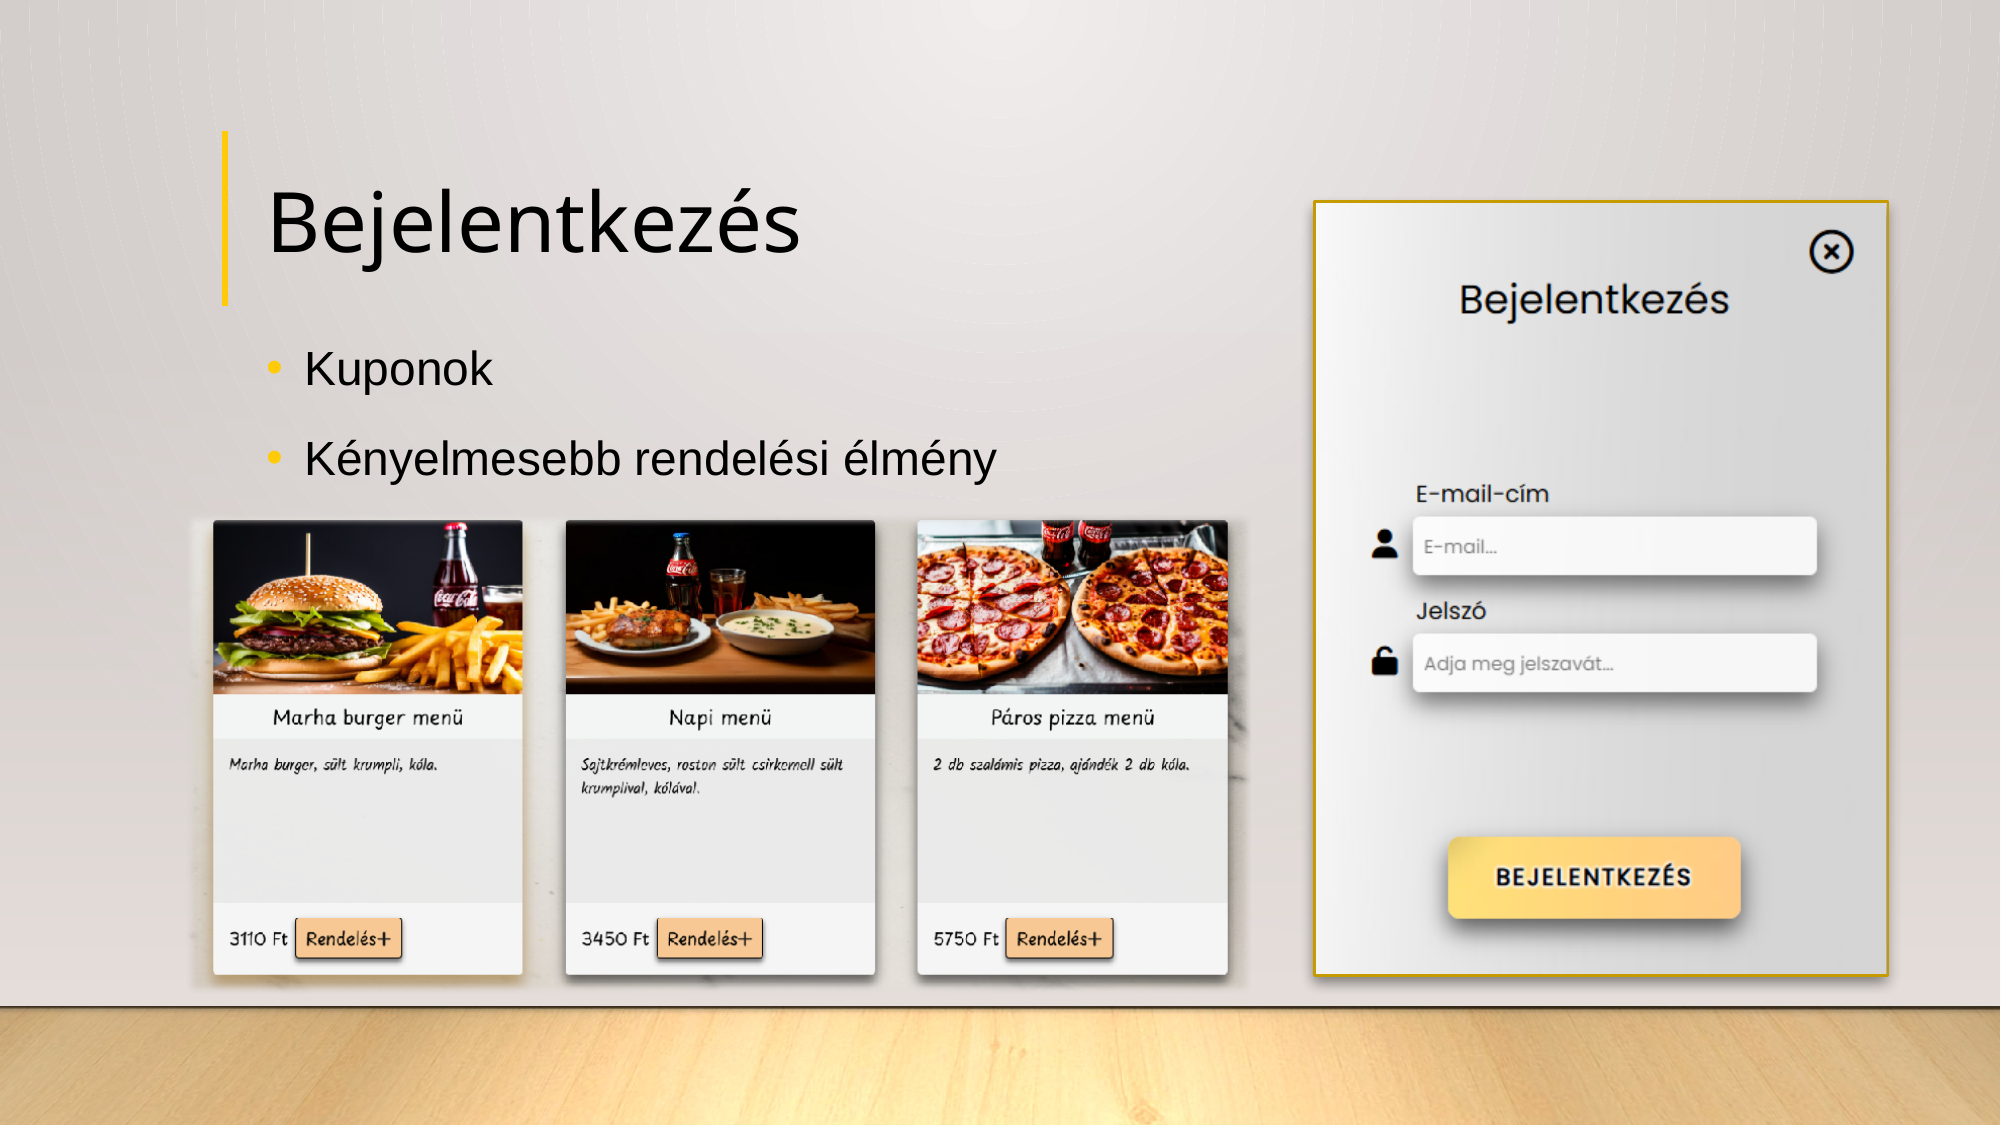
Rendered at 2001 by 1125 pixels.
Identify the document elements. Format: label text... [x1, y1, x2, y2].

list Kuponok Kényelmesebb rendelési élmény [251, 318, 1304, 897]
picture [186, 514, 1251, 994]
title Bejelentkezés [251, 105, 1814, 278]
picture [0, 1006, 2000, 1125]
picture [1315, 202, 1888, 975]
